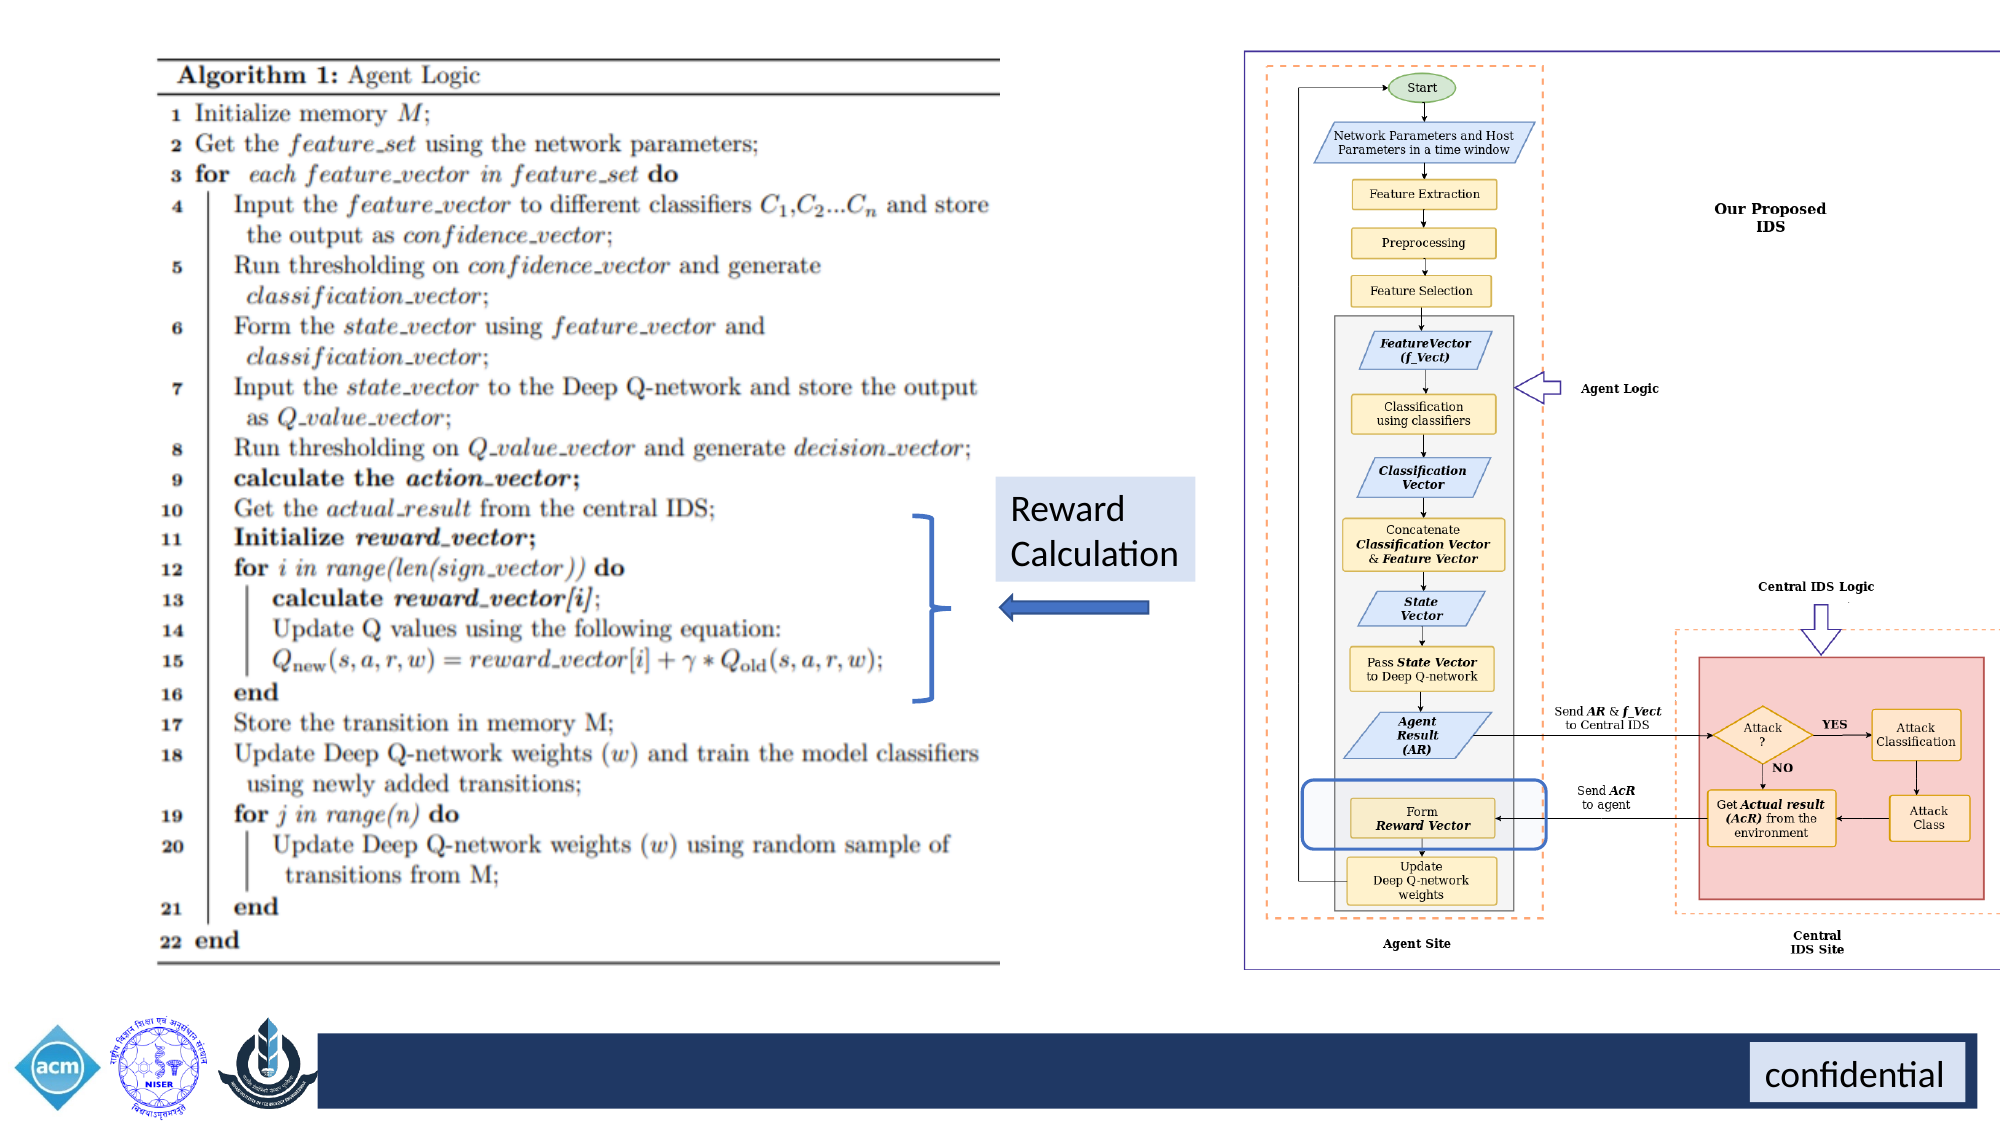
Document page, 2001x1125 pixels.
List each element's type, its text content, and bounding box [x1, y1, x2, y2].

picture [218, 1017, 318, 1109]
picture [8, 30, 1001, 1125]
text_box [1005, 595, 1149, 620]
picture [1243, 50, 2000, 970]
text_box Reward Calculation [1005, 476, 1196, 582]
text_box confidential [1749, 1042, 1966, 1103]
